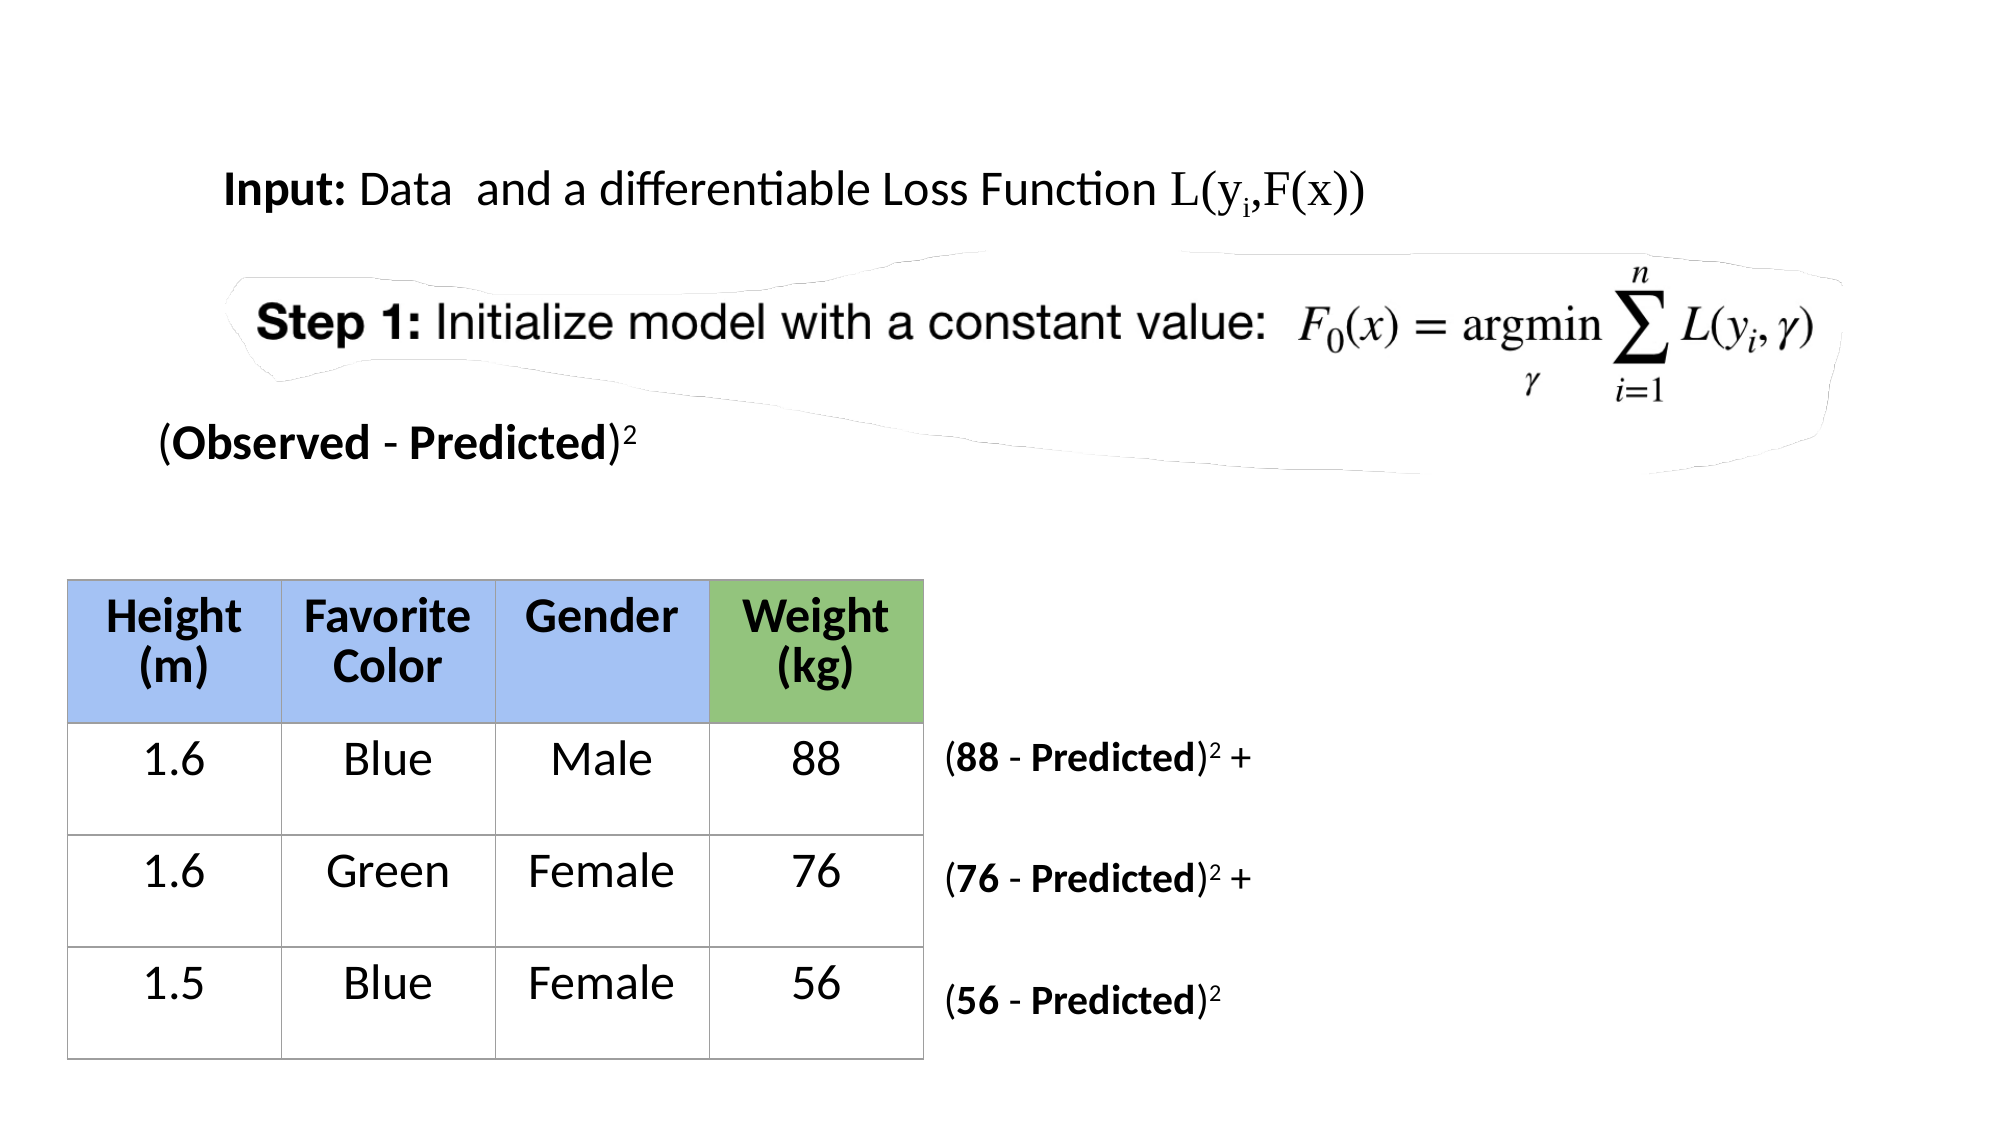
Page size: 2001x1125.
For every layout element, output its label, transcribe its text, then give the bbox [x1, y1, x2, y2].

table_cell 76 [710, 836, 923, 946]
table_cell Blue [282, 948, 495, 1058]
table_cell Blue [282, 724, 495, 834]
table_cell 88 [710, 724, 923, 834]
table_header Weight (kg) [710, 581, 923, 722]
table_cell 1.6 [68, 724, 281, 834]
table_header Favorite Color [282, 581, 495, 722]
table_header Gender [496, 581, 709, 722]
table_cell Female [496, 948, 709, 1058]
table_cell 1.6 [68, 836, 281, 946]
table_cell Green [282, 836, 495, 946]
table_cell 56 [710, 948, 923, 1058]
table_cell Male [496, 724, 709, 834]
table_cell 1.5 [68, 948, 281, 1058]
picture [224, 250, 1844, 475]
table_header Height (m) [68, 581, 281, 722]
table_cell Female [496, 836, 709, 946]
